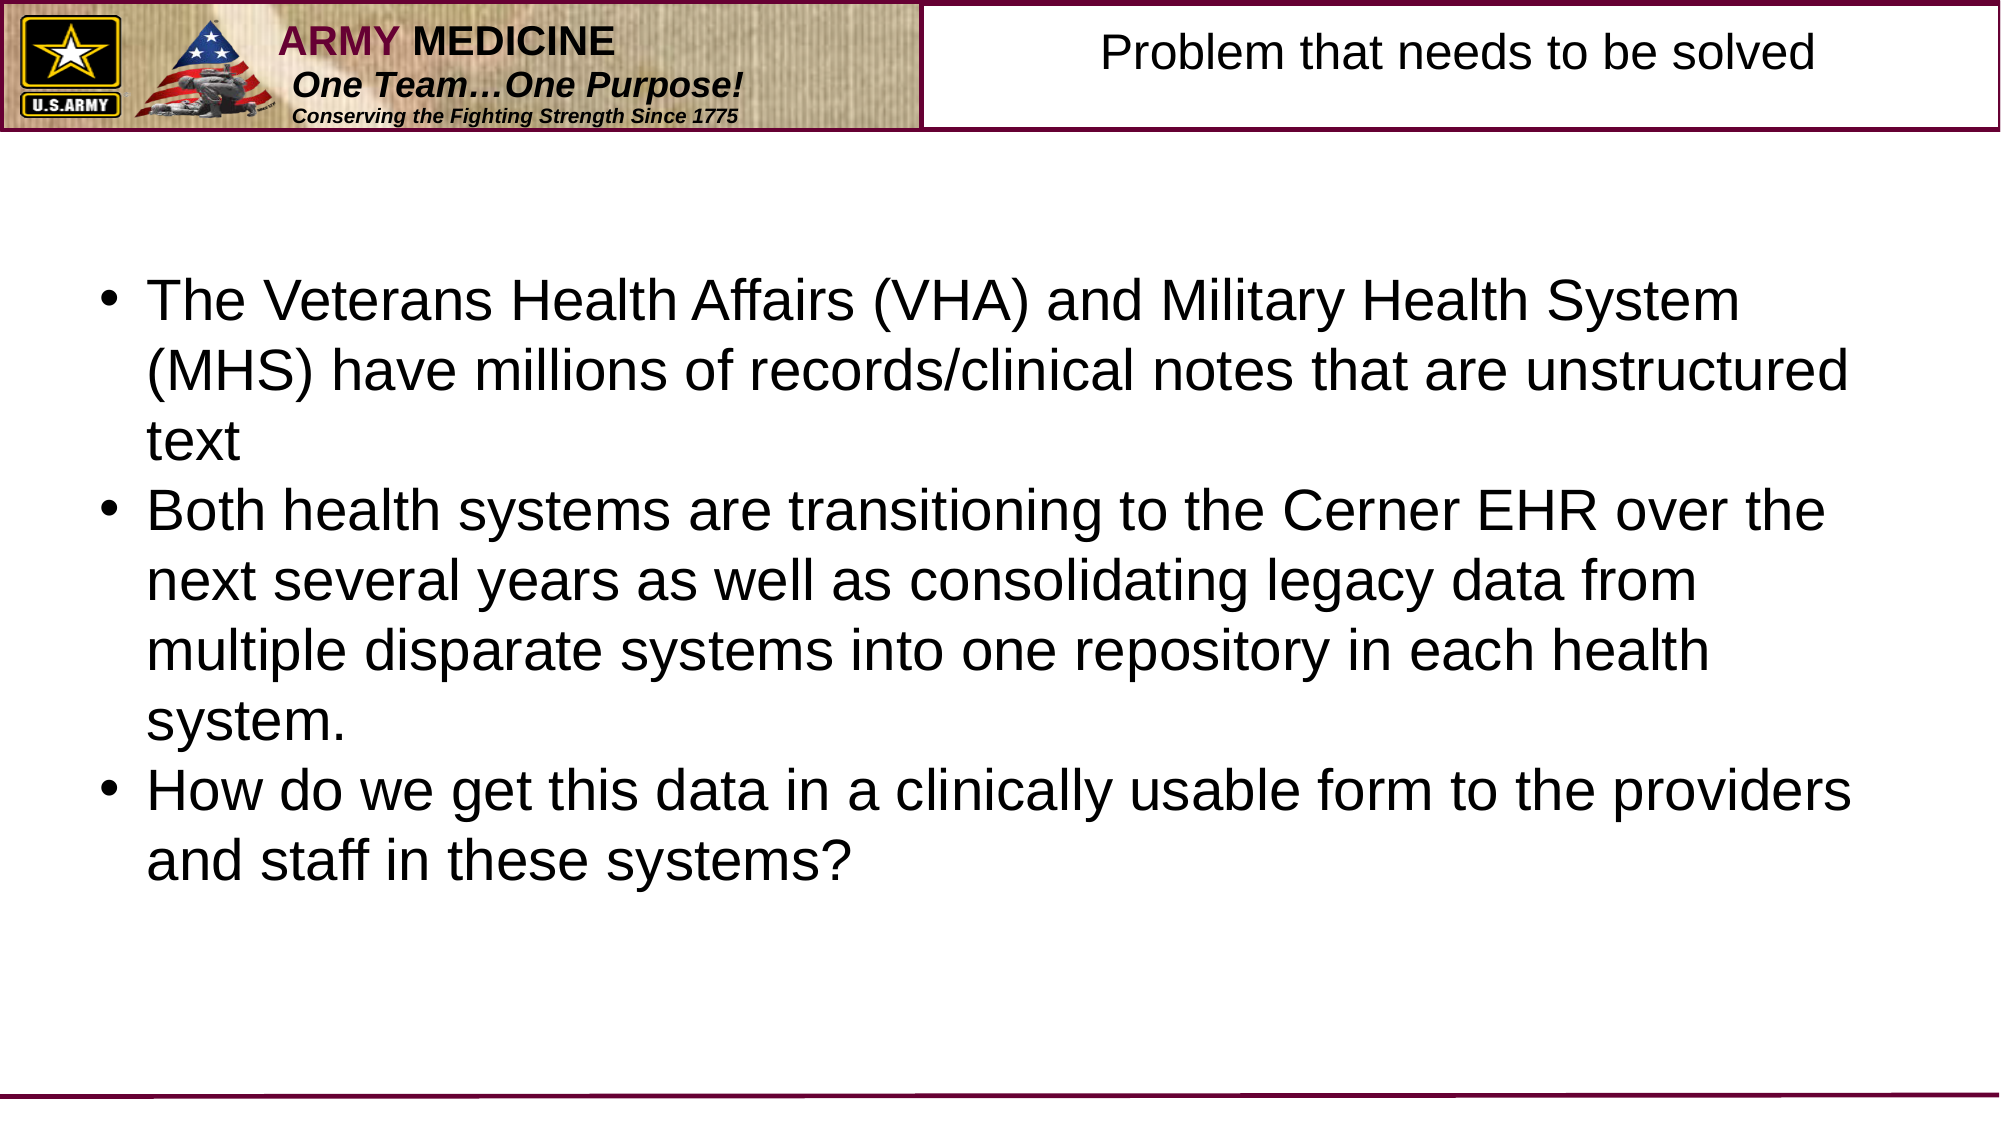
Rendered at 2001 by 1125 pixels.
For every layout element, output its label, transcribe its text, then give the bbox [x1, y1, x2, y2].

list The Veterans Health Affairs (VHA) and Military Health System (MHS) have millions of records/clinical notes that are unstructured text Both health systems are transitioning to the Cerner EHR over the next several years as well as consolidating legacy data from multiple disparate systems into one repository in each health system. How do we get this data in a clinically usable form to the providers and staff in these systems? [99, 262, 1900, 899]
picture [4, 4, 919, 128]
title Problem that needs to be solved [916, 12, 2000, 125]
